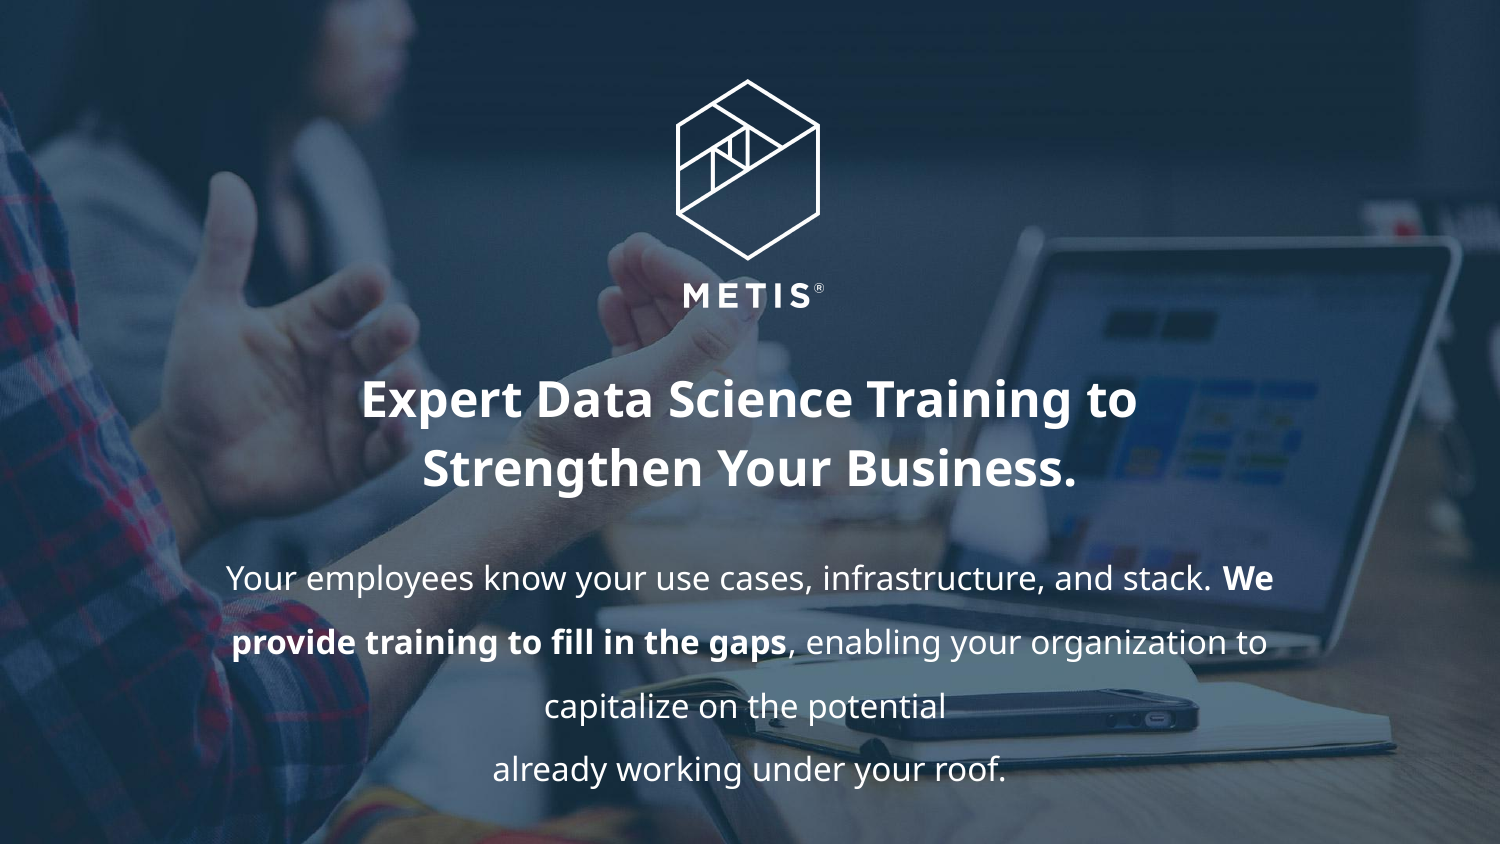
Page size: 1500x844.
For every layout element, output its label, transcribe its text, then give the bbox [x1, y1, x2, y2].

list Your employees know your use cases, infrastructure, and stack. We provide training to fill in the gaps, enabling your organization to capitalize on the potential already working under your roof. [206, 518, 1294, 769]
picture [0, 0, 1500, 844]
title Expert Data Science Training to Strengthen Your Business. [288, 343, 1212, 489]
